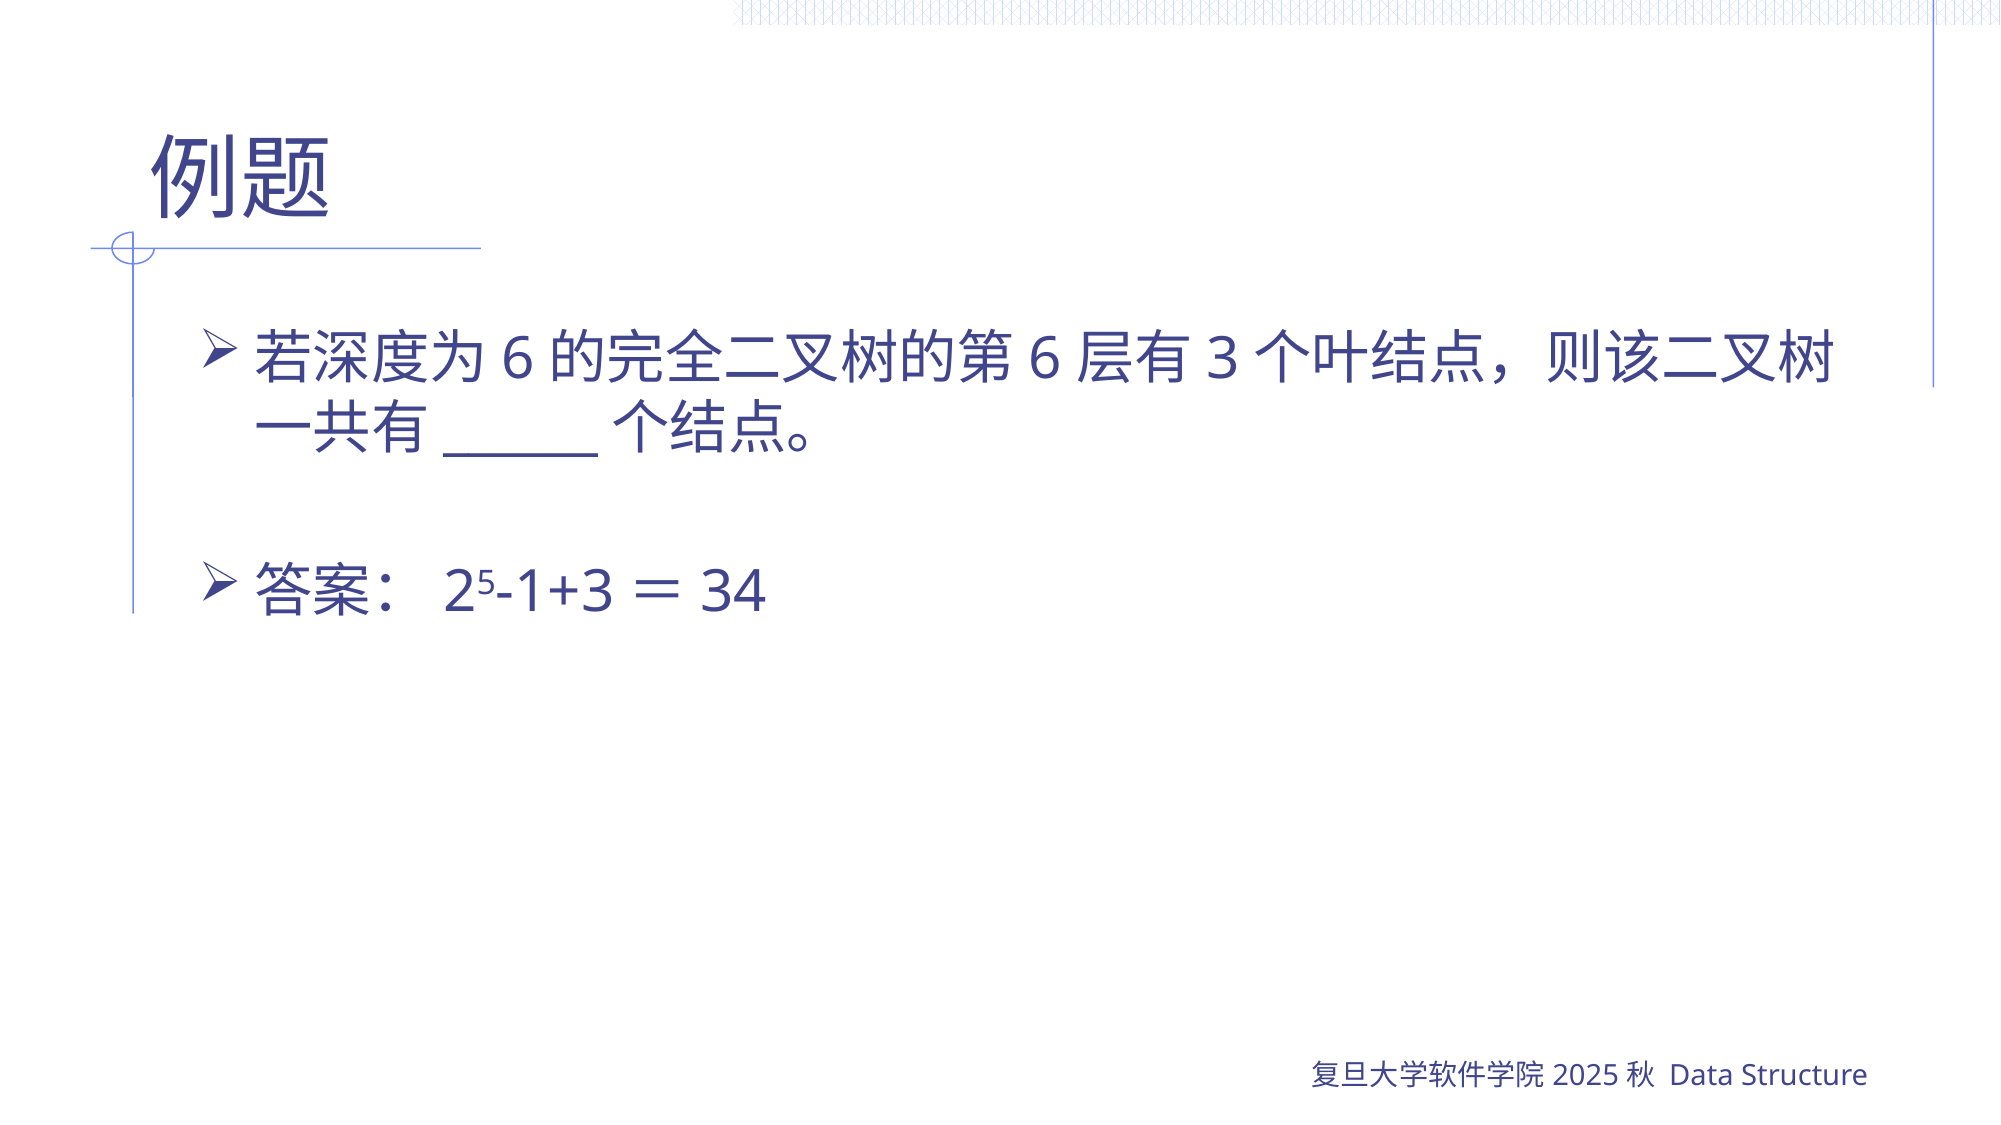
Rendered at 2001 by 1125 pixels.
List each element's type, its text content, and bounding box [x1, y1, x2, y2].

list 若深度为6的完全二叉树的第6层有3个叶结点，则该二叉树一共有______个结点。 答案：25-1+3＝34 [183, 312, 1884, 988]
title 例题 [133, 50, 1834, 238]
